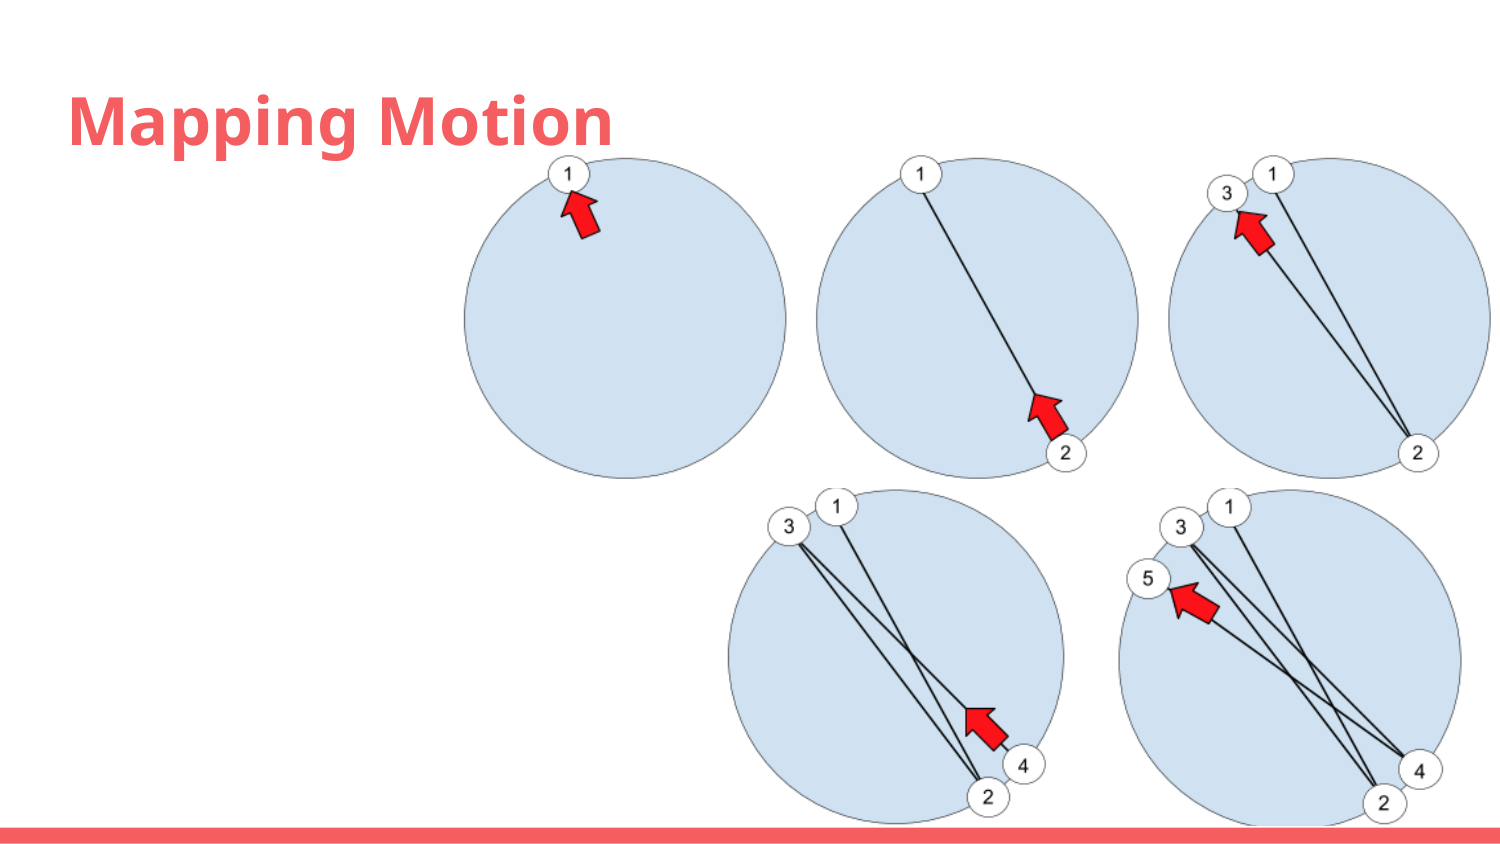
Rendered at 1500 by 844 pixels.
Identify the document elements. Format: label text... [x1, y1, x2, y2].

picture [454, 155, 1500, 483]
picture [695, 488, 1500, 826]
title Mapping Motion [51, 64, 1449, 167]
